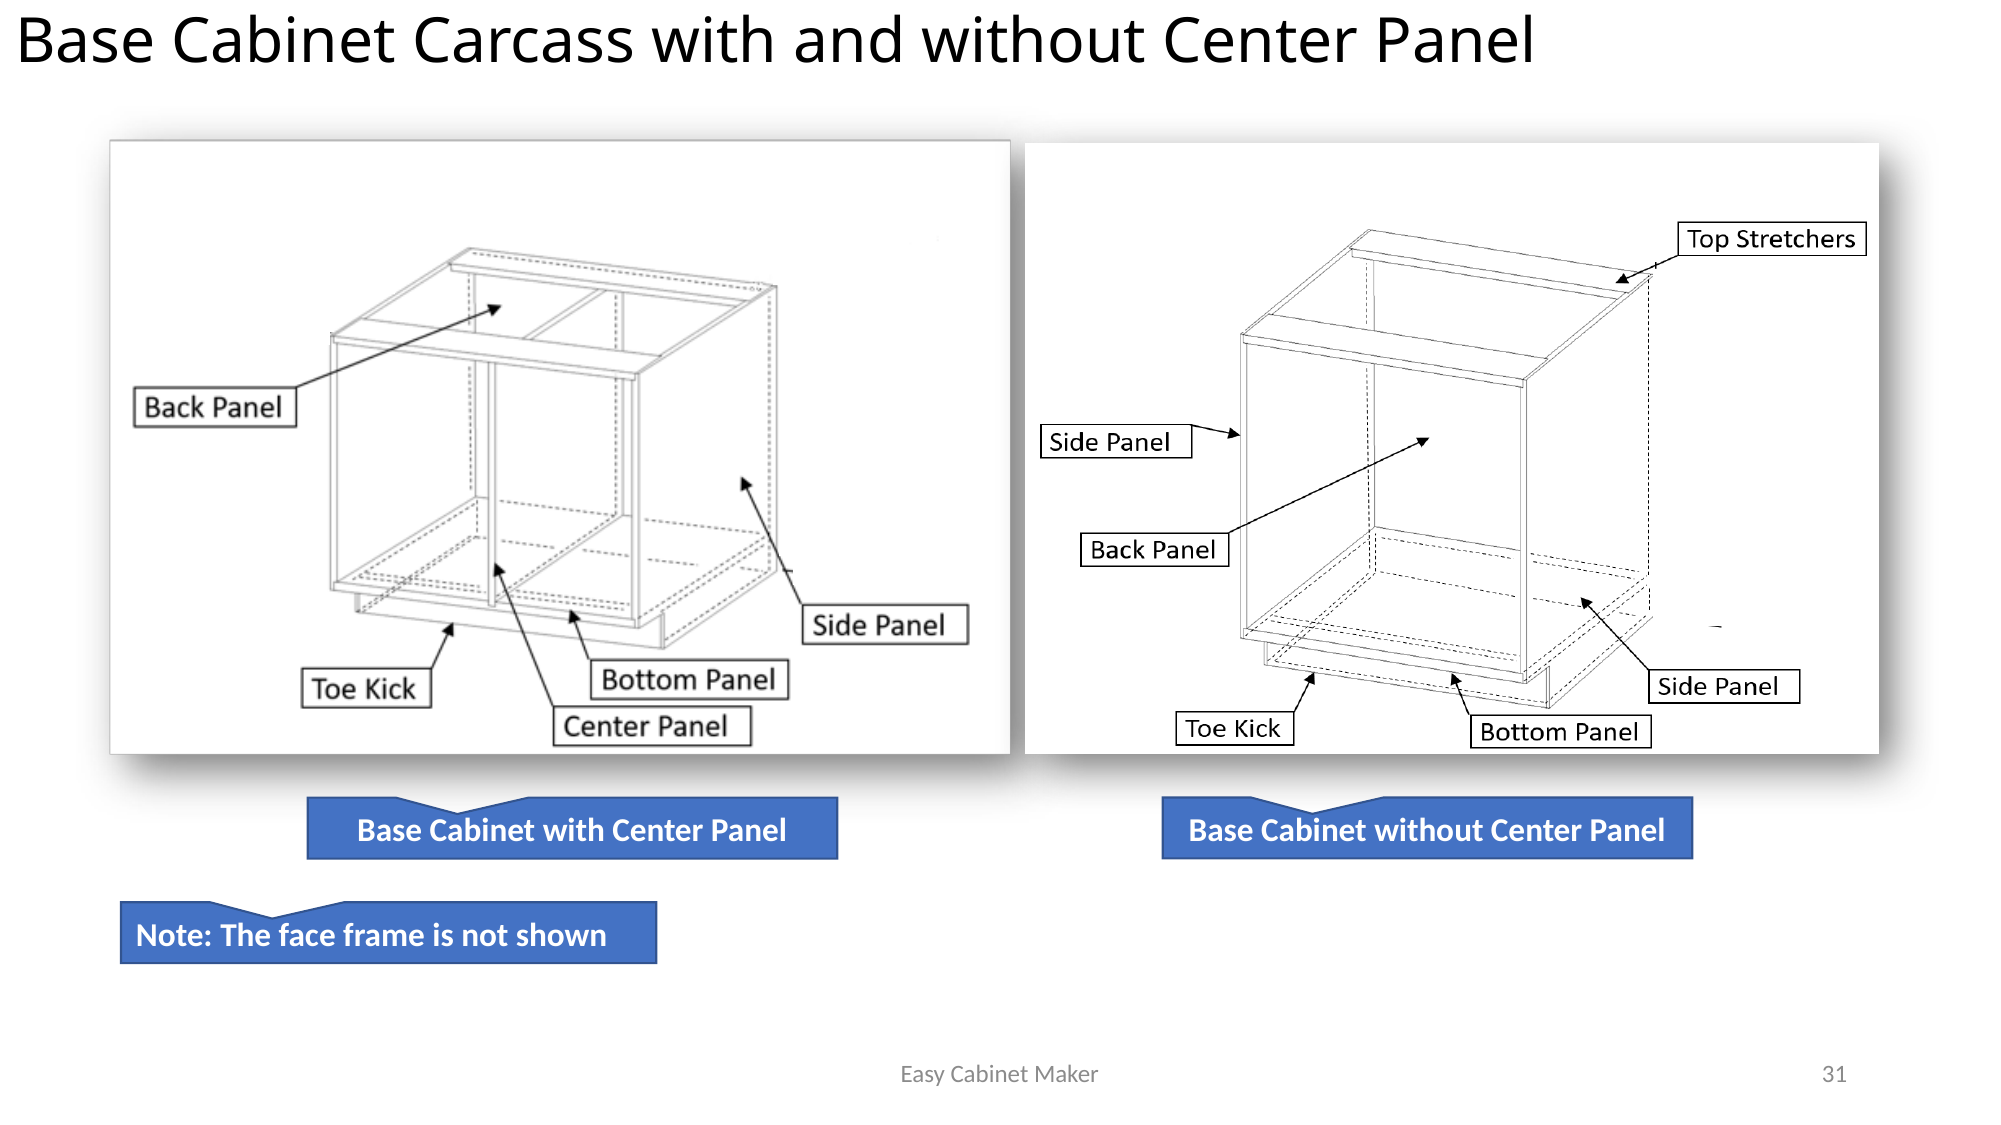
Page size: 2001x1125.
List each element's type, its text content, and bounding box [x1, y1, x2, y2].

footer Easy Cabinet Maker [662, 1042, 1338, 1103]
text_box [0, 0, 1725, 84]
text_box Base Cabinet without Center Panel [1161, 823, 1694, 860]
text_box Base Cabinet with Center Panel [306, 823, 839, 860]
slide_number 31 [1412, 1042, 1863, 1103]
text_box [76, 106, 1879, 823]
text_box Note: The face frame is not shown [119, 901, 658, 965]
